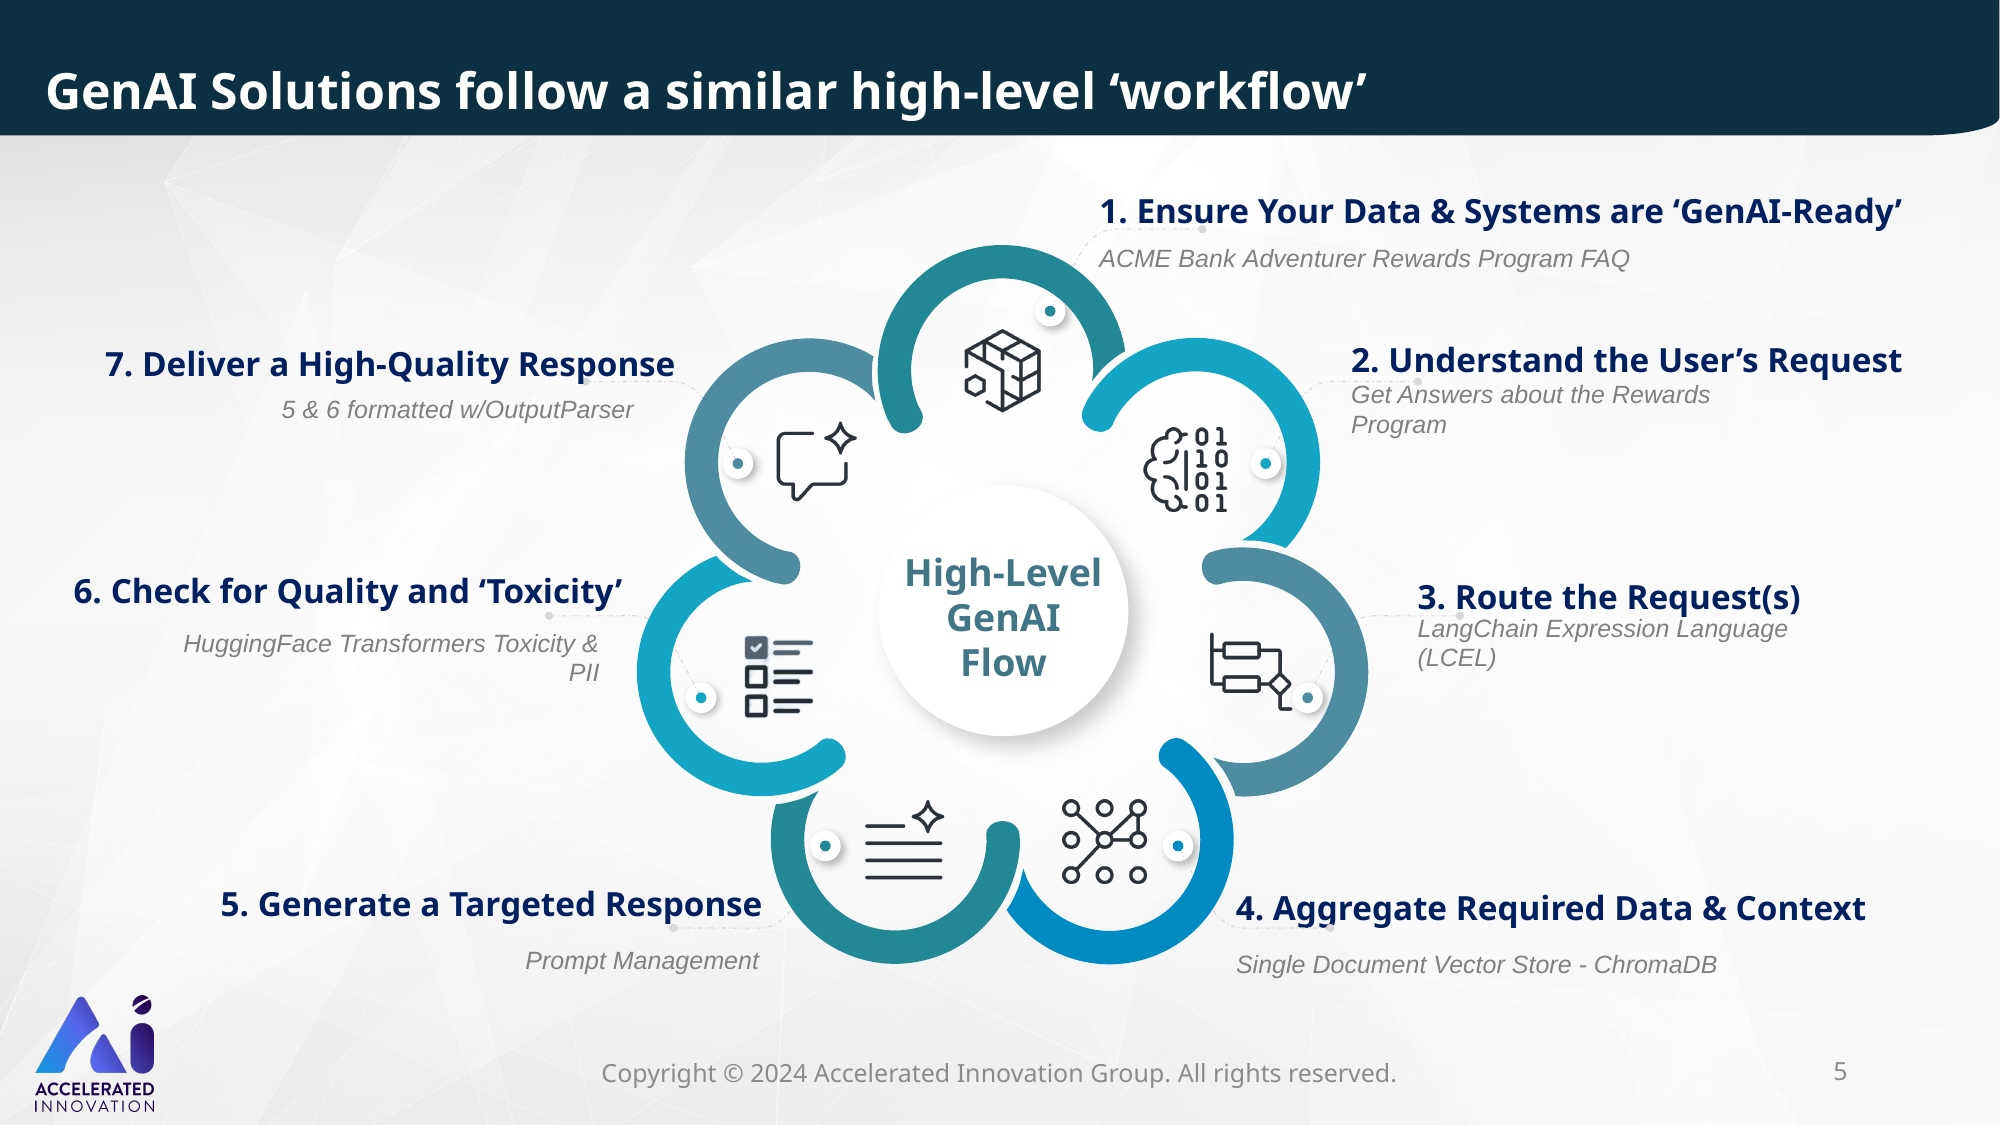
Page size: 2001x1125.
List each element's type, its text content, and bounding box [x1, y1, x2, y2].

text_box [33, 569, 827, 804]
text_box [23, 319, 880, 569]
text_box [998, 772, 1930, 987]
list GenAI Solutions follow a similar high-level ‘workflow’ [0, 0, 1960, 135]
footer Copyright © 2024 Accelerated Innovation Group. All rights reserved. [509, 1042, 1491, 1103]
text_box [877, 181, 1953, 434]
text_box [1124, 318, 1970, 568]
slide_number 5 [1491, 1042, 1863, 1103]
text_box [1178, 553, 1877, 772]
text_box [136, 772, 998, 983]
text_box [854, 485, 1152, 736]
picture [959, 327, 1045, 413]
picture [35, 995, 154, 1112]
